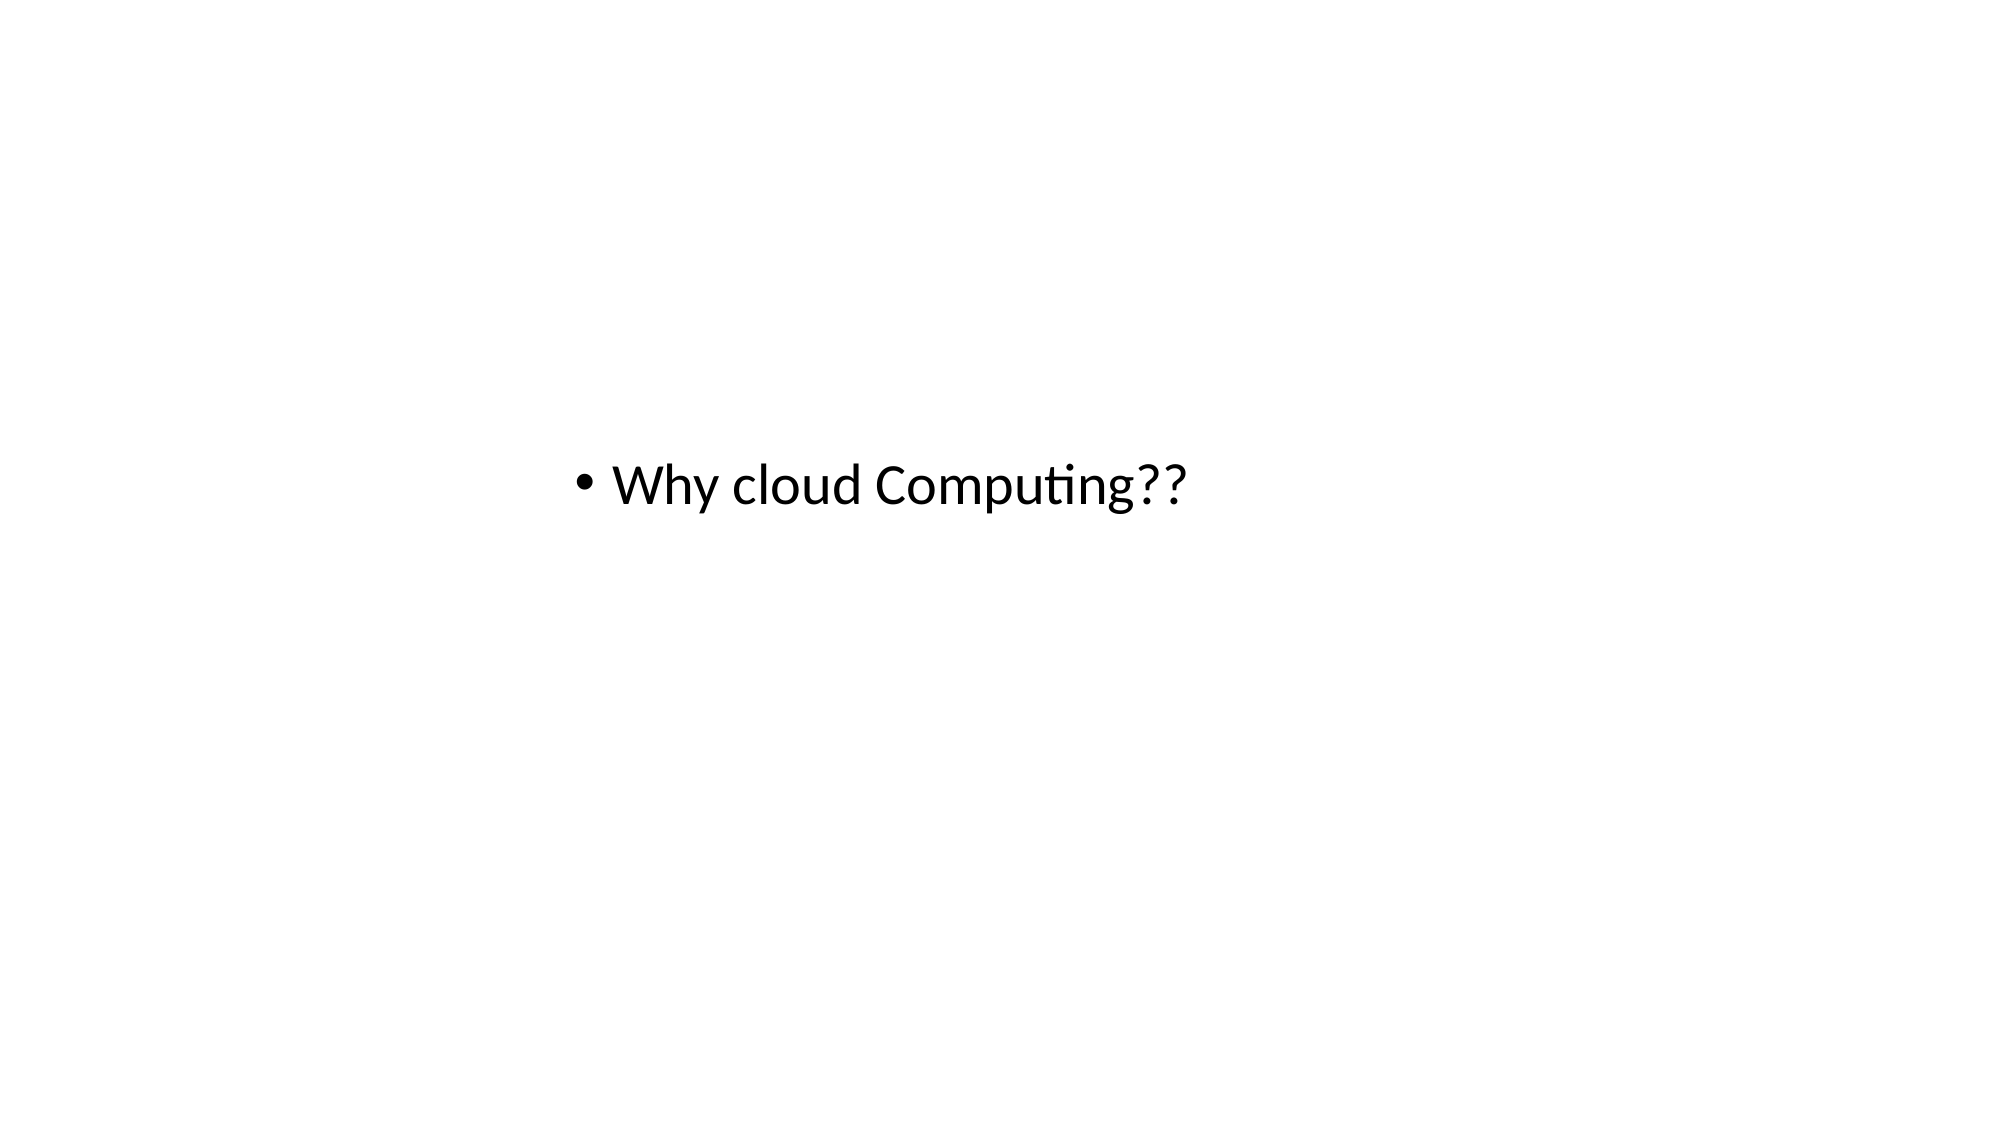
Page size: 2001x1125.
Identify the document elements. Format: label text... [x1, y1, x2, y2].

list Why cloud Computing?? [559, 446, 2000, 648]
